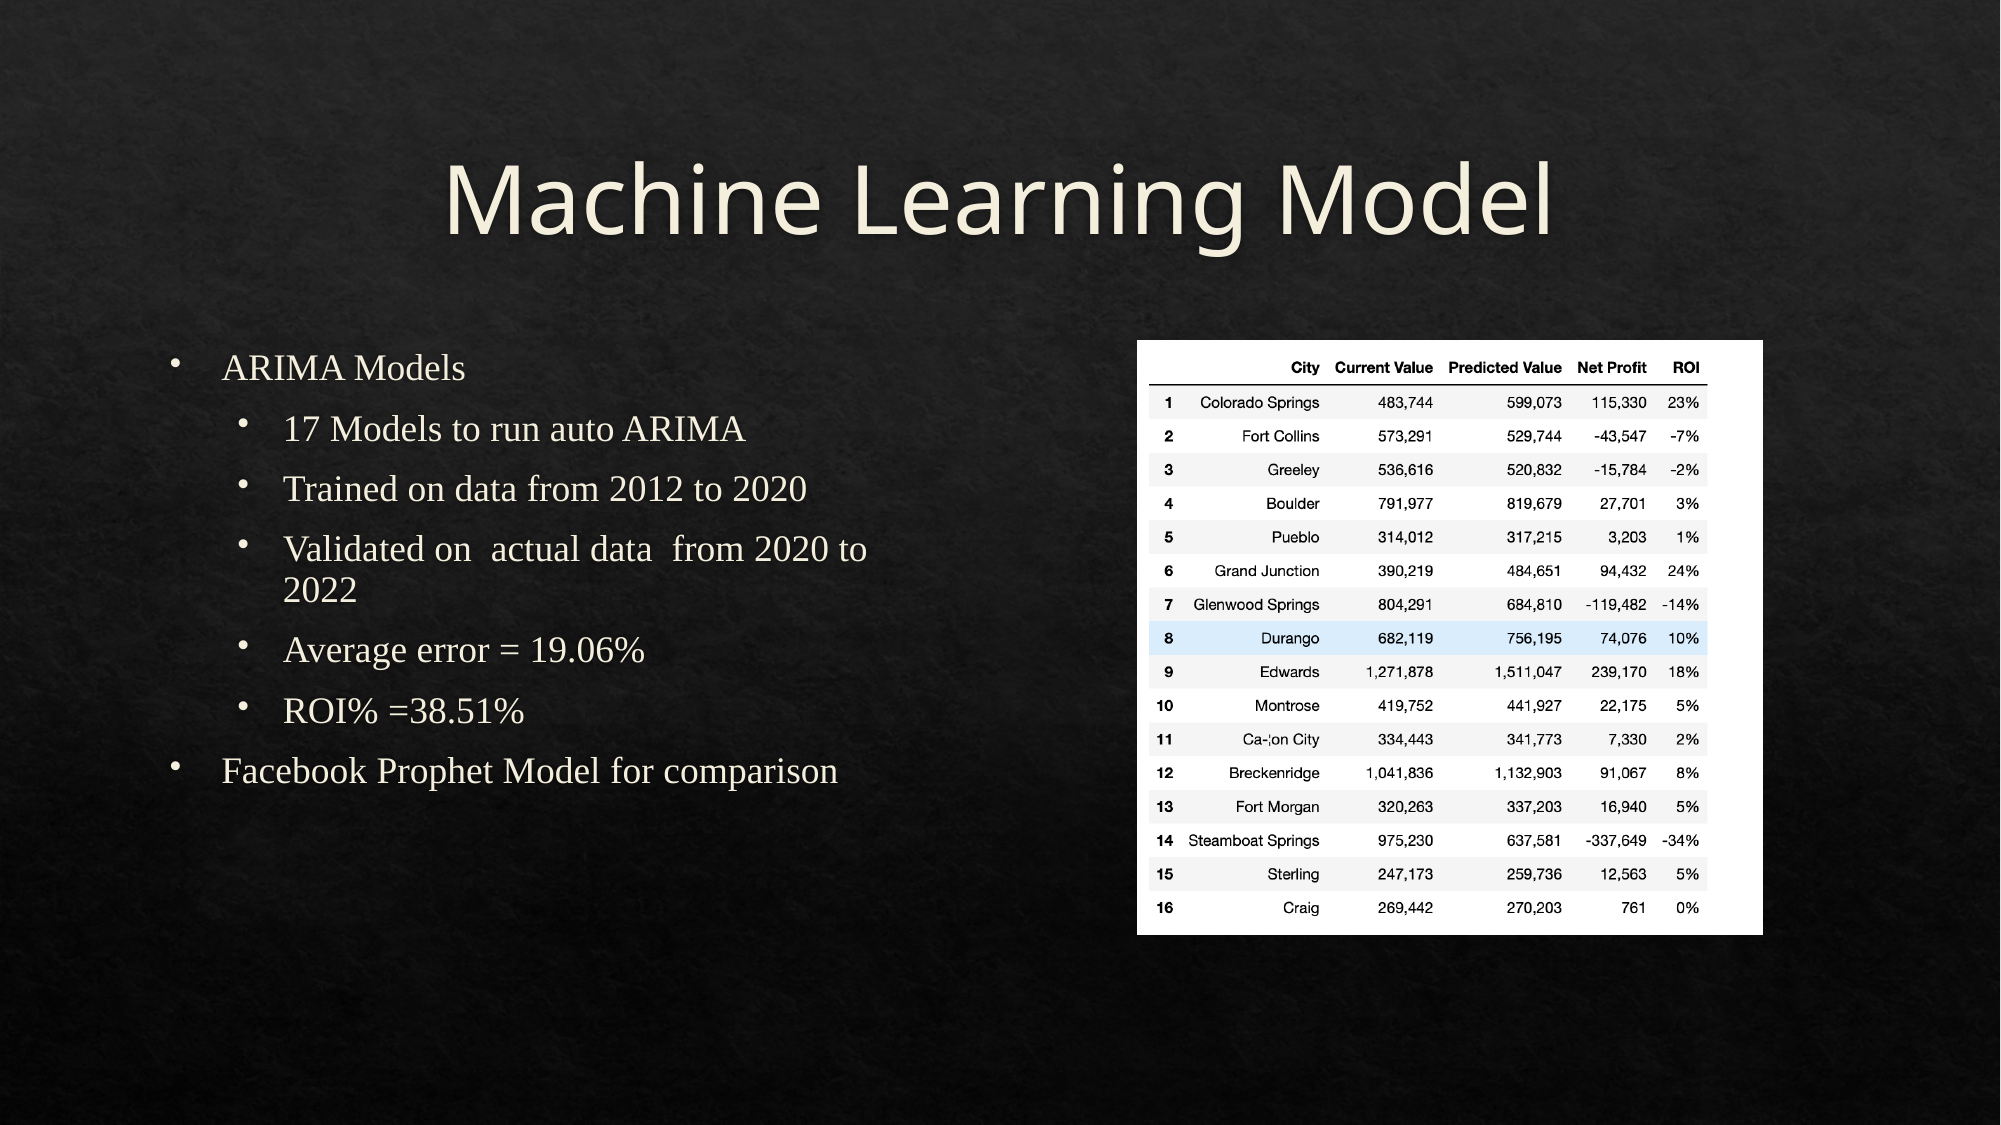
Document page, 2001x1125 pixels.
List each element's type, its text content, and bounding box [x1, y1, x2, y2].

list ARIMA Models 17 Models to run auto ARIMA Trained on data from 2012 to 2020 Validated on actual data from 2020 to 2022 Average error = 19.06% ROI% =38.51% Facebook Prophet Model for comparison [149, 340, 947, 935]
title Machine Learning Model [149, 99, 1849, 307]
picture [1136, 340, 1764, 936]
